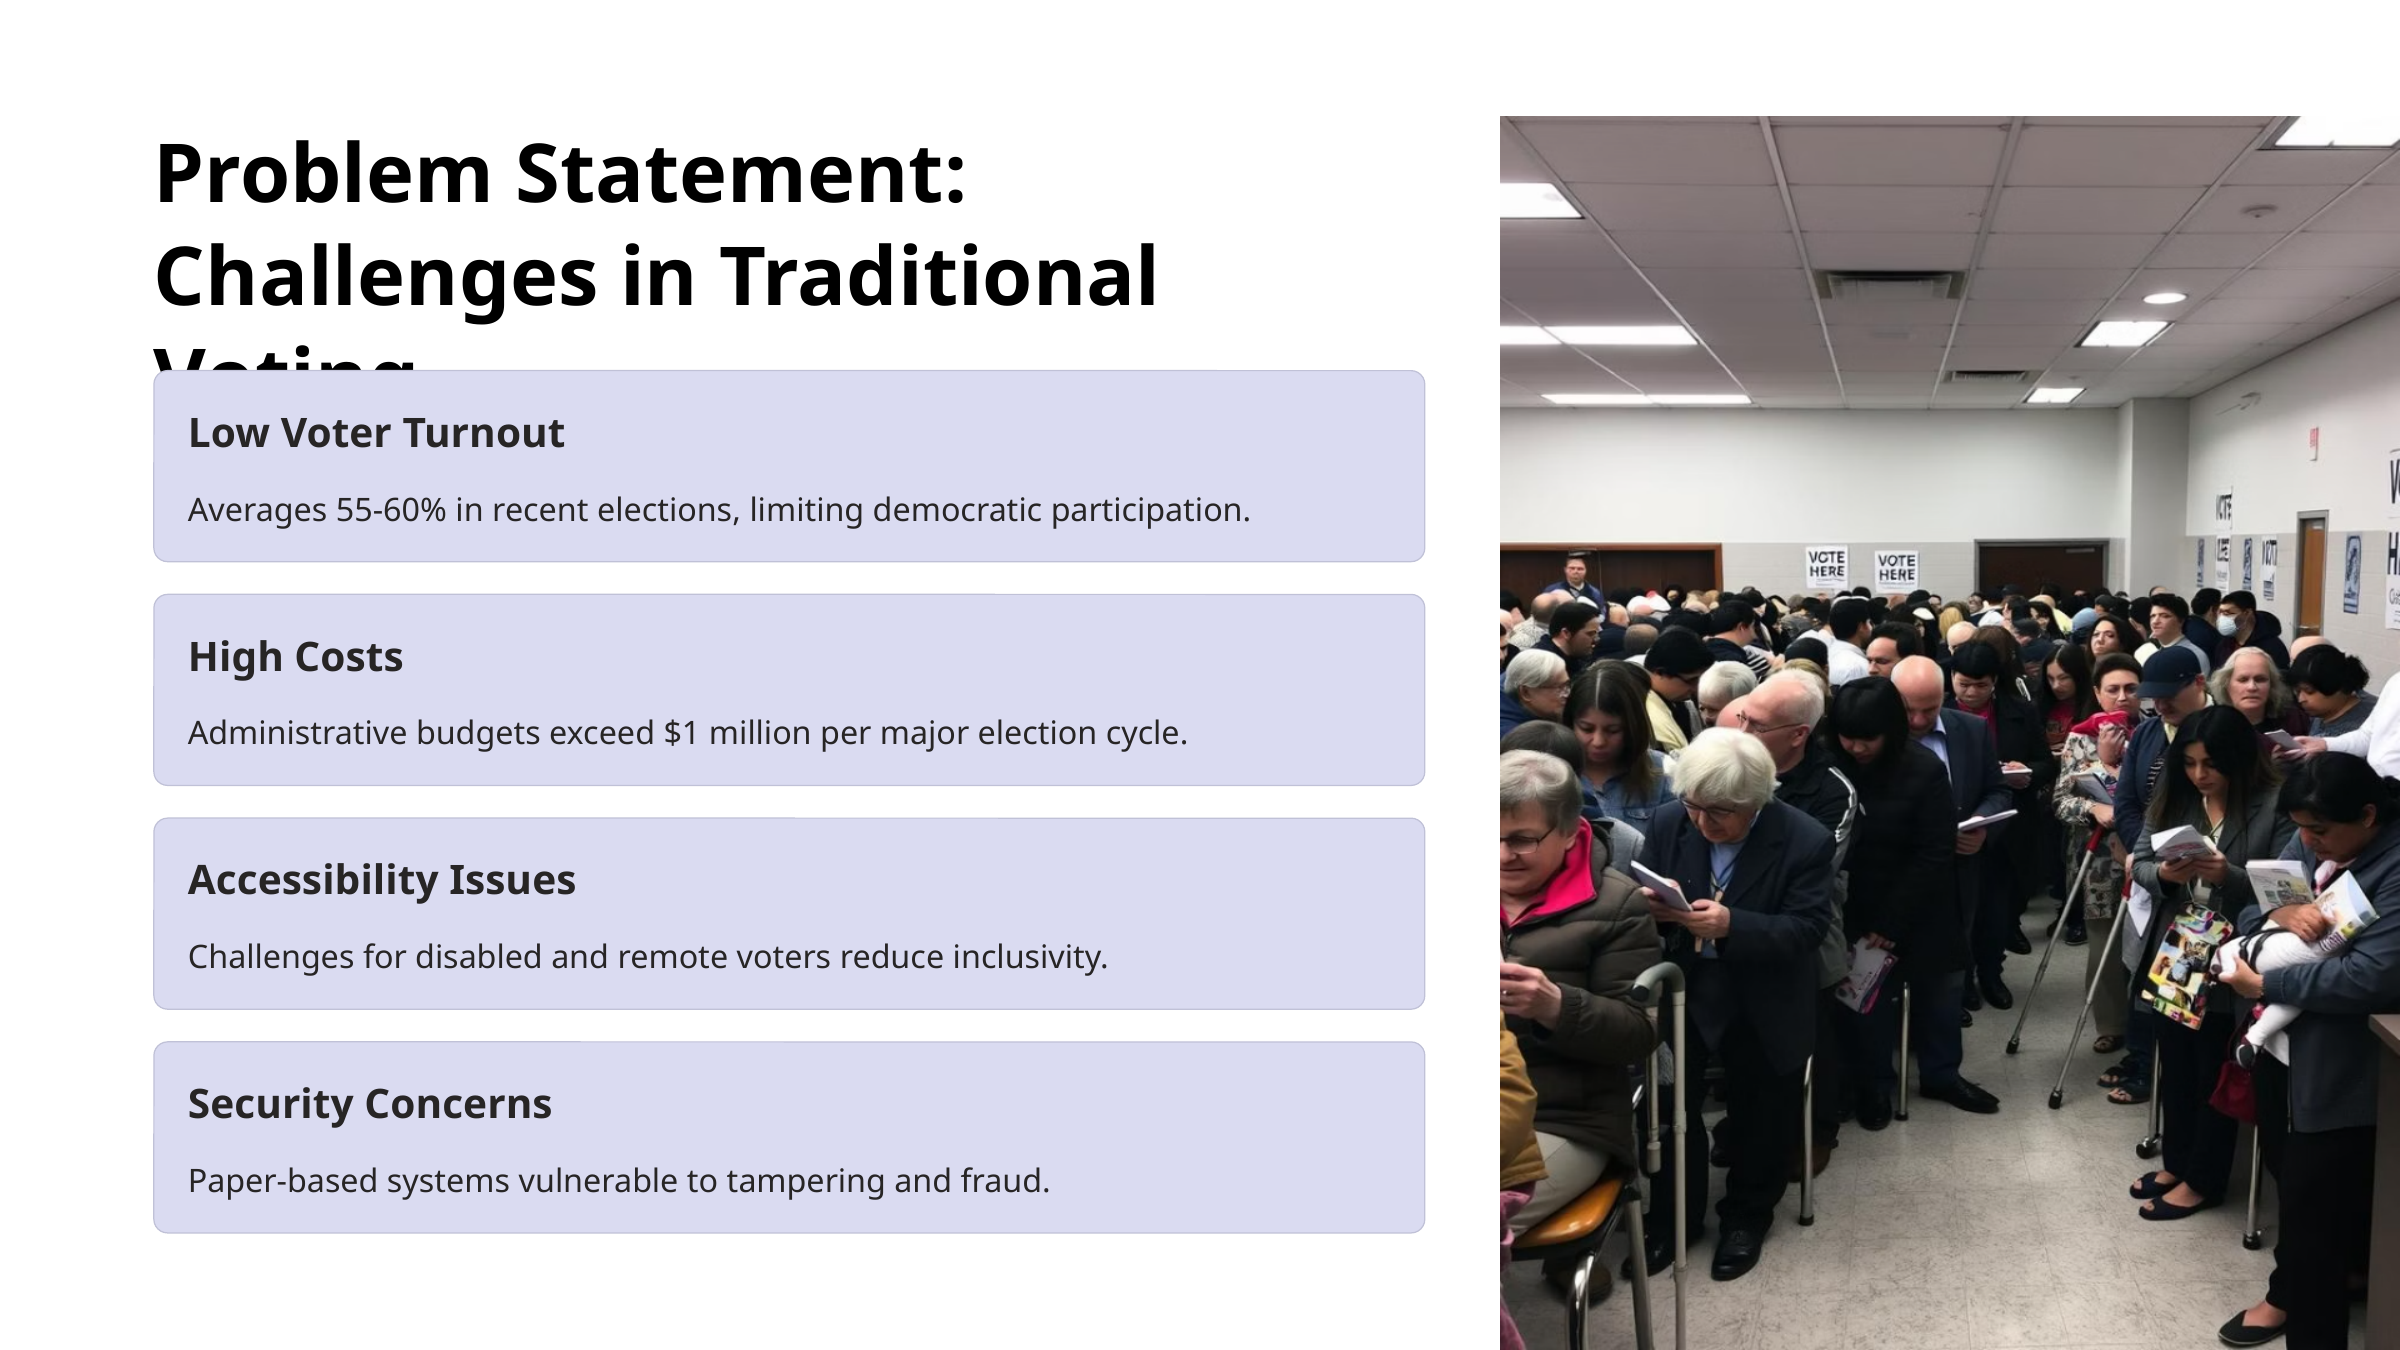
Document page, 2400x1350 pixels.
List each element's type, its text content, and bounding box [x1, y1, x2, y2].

text_box Paper-based systems vulnerable to tampering and fraud. [187, 1146, 1391, 1199]
text_box [153, 594, 1425, 786]
text_box Administrative budgets exceed $1 million per major election cycle. [187, 699, 1391, 752]
text_box [153, 1041, 1425, 1233]
text_box Low Voter Turnout [187, 404, 597, 456]
picture [1499, 116, 2400, 1350]
text_box Security Concerns [187, 1075, 597, 1127]
text_box [153, 370, 1425, 562]
text_box Averages 55-60% in recent elections, limiting democratic participation. [187, 475, 1391, 528]
text_box Accessibility Issues [187, 852, 597, 904]
text_box Problem Statement: Challenges in Traditional Voting [153, 116, 1425, 322]
text_box Challenges for disabled and remote voters reduce inclusivity. [187, 922, 1391, 976]
text_box [153, 818, 1425, 1010]
text_box High Costs [187, 628, 597, 680]
